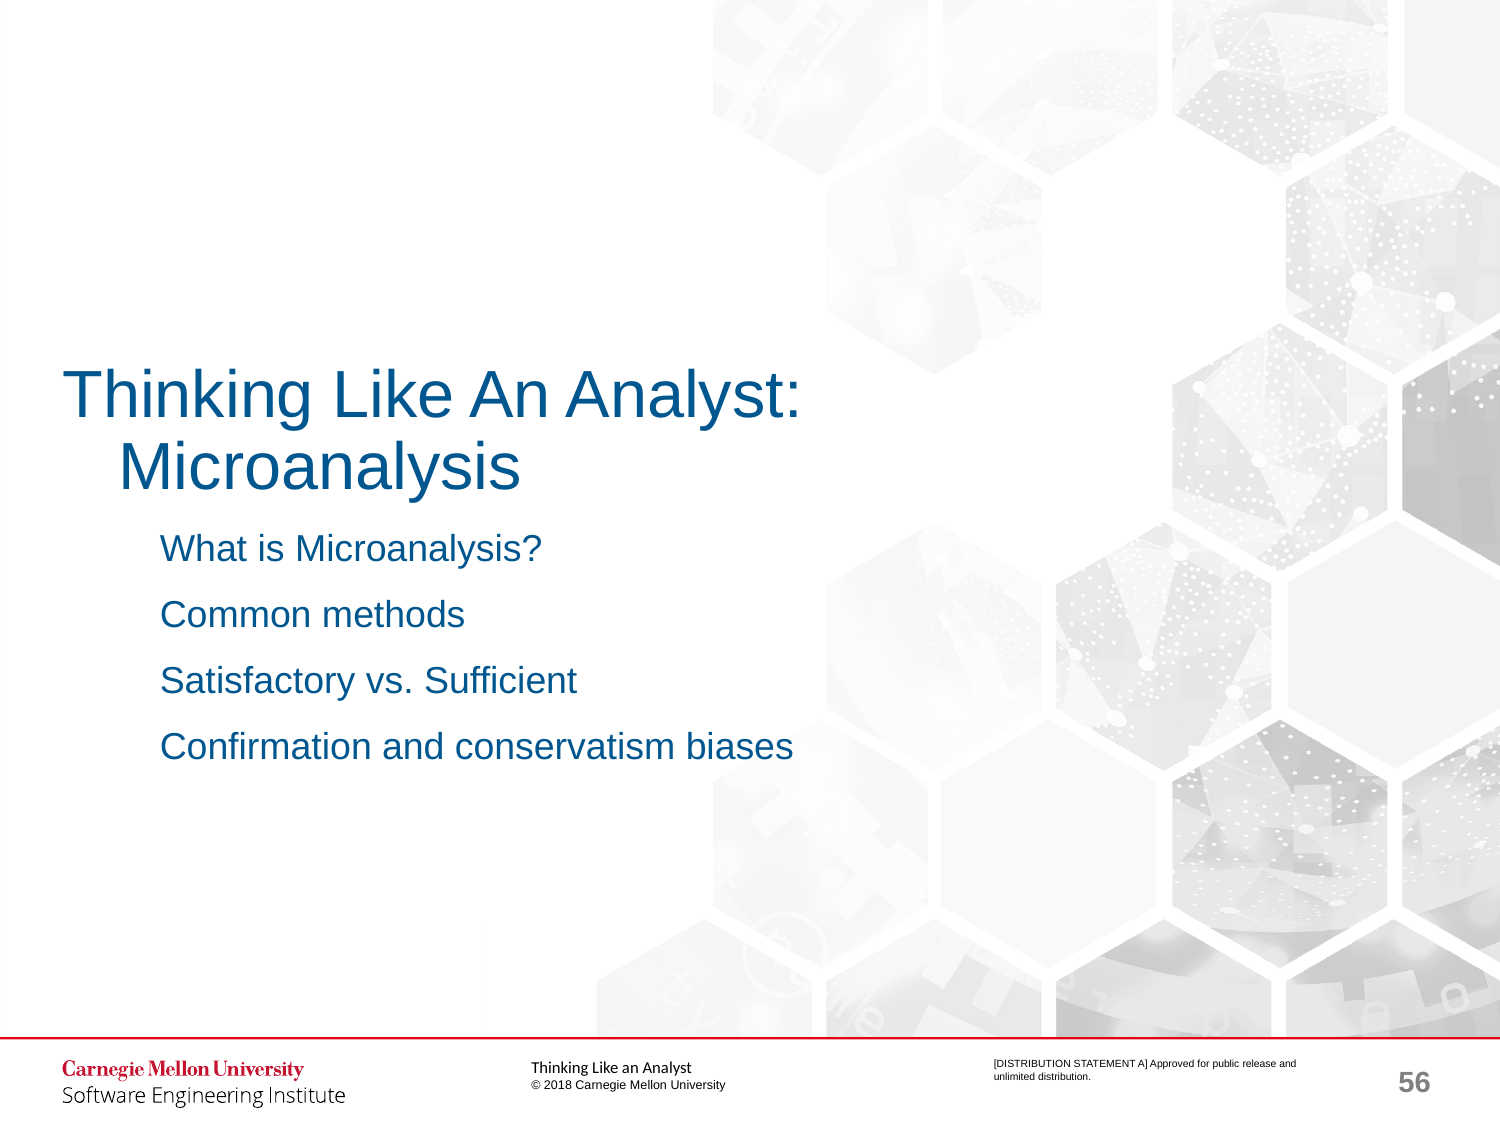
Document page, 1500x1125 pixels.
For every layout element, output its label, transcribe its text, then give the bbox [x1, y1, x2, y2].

title Thinking Like An Analyst: Microanalysis [62, 326, 969, 505]
picture [0, 0, 1500, 1037]
list What is Microanalysis? Common methods Satisfactory vs. Sufficient Confirmation and conservatism biases [159, 524, 969, 805]
